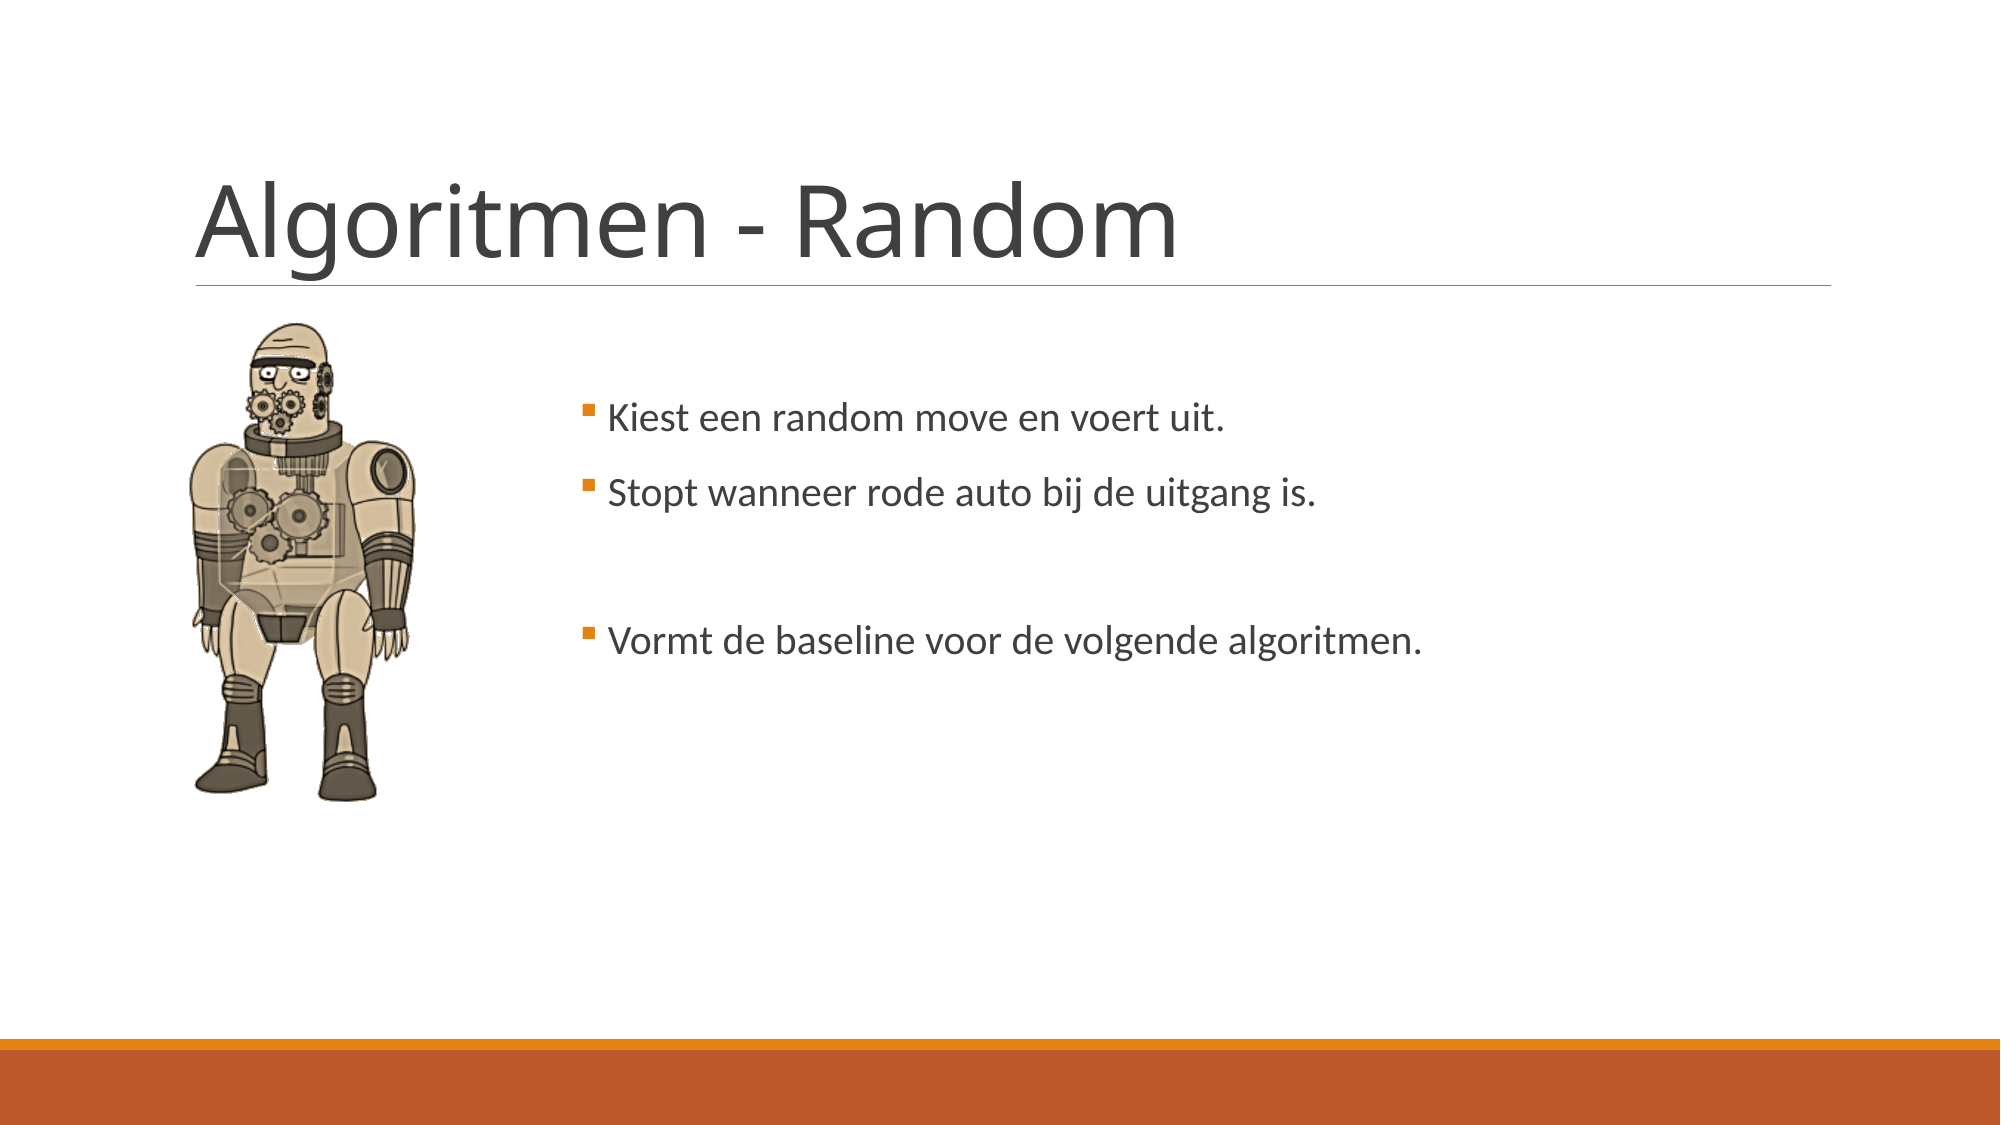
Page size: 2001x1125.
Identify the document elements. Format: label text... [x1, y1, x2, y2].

list Kiest een random move en voert uit. Stopt wanneer rode auto bij de uitgang is. Vormt de baseline voor de volgende algoritmen. [579, 388, 1431, 793]
title Algoritmen - Random [180, 47, 1830, 285]
picture [179, 316, 419, 808]
